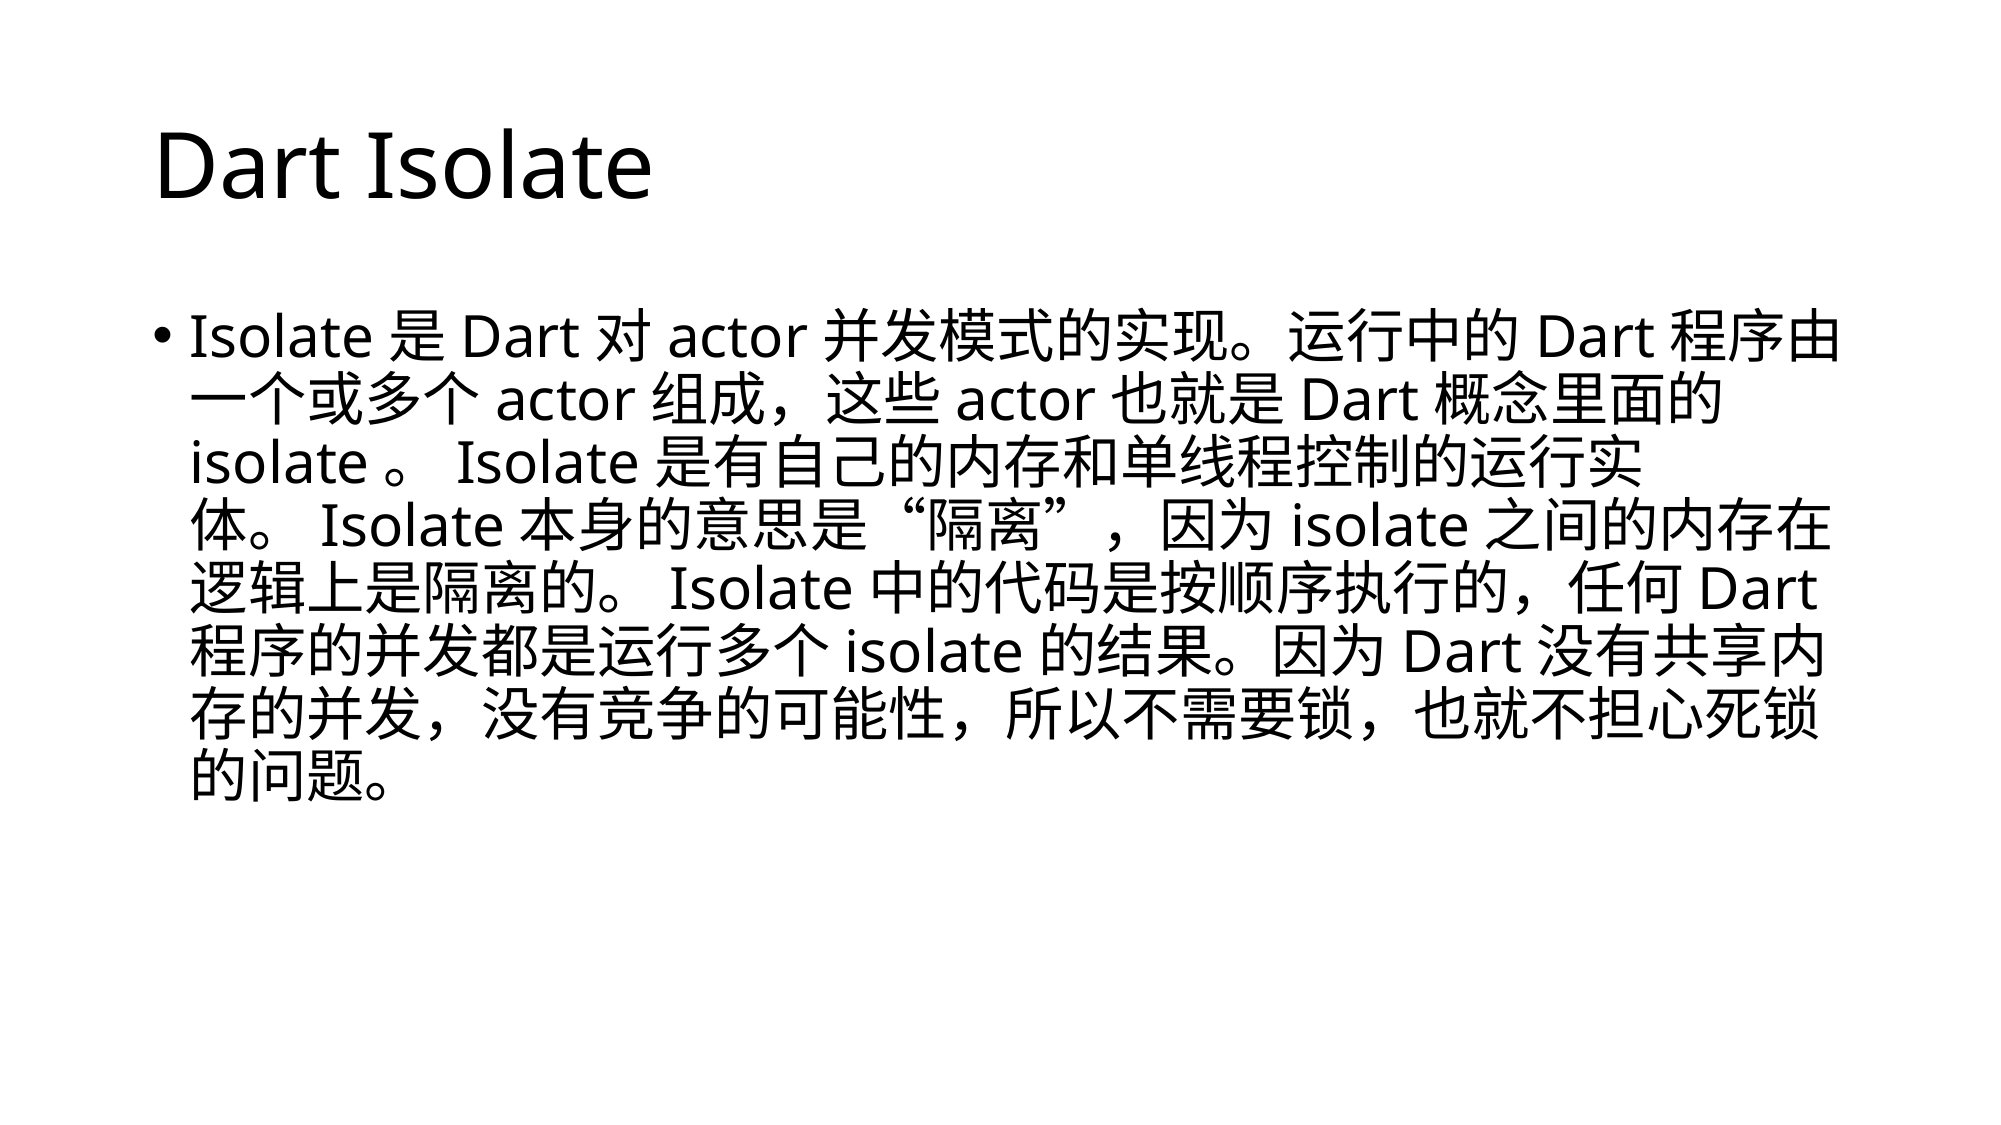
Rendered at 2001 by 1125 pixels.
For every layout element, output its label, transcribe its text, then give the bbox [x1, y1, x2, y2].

title Dart Isolate [137, 59, 1863, 278]
list Isolate是Dart对actor并发模式的实现。运行中的Dart程序由一个或多个actor组成，这些actor也就是Dart概念里面的isolate。Isolate是有自己的内存和单线程控制的运行实体。Isolate本身的意思是“隔离”，因为isolate之间的内存在逻辑上是隔离的。Isolate中的代码是按顺序执行的，任何Dart程序的并发都是运行多个isolate的结果。因为Dart没有共享内存的并发，没有竞争的可能性，所以不需要锁，也就不担心死锁的问题。 [137, 299, 1863, 1014]
